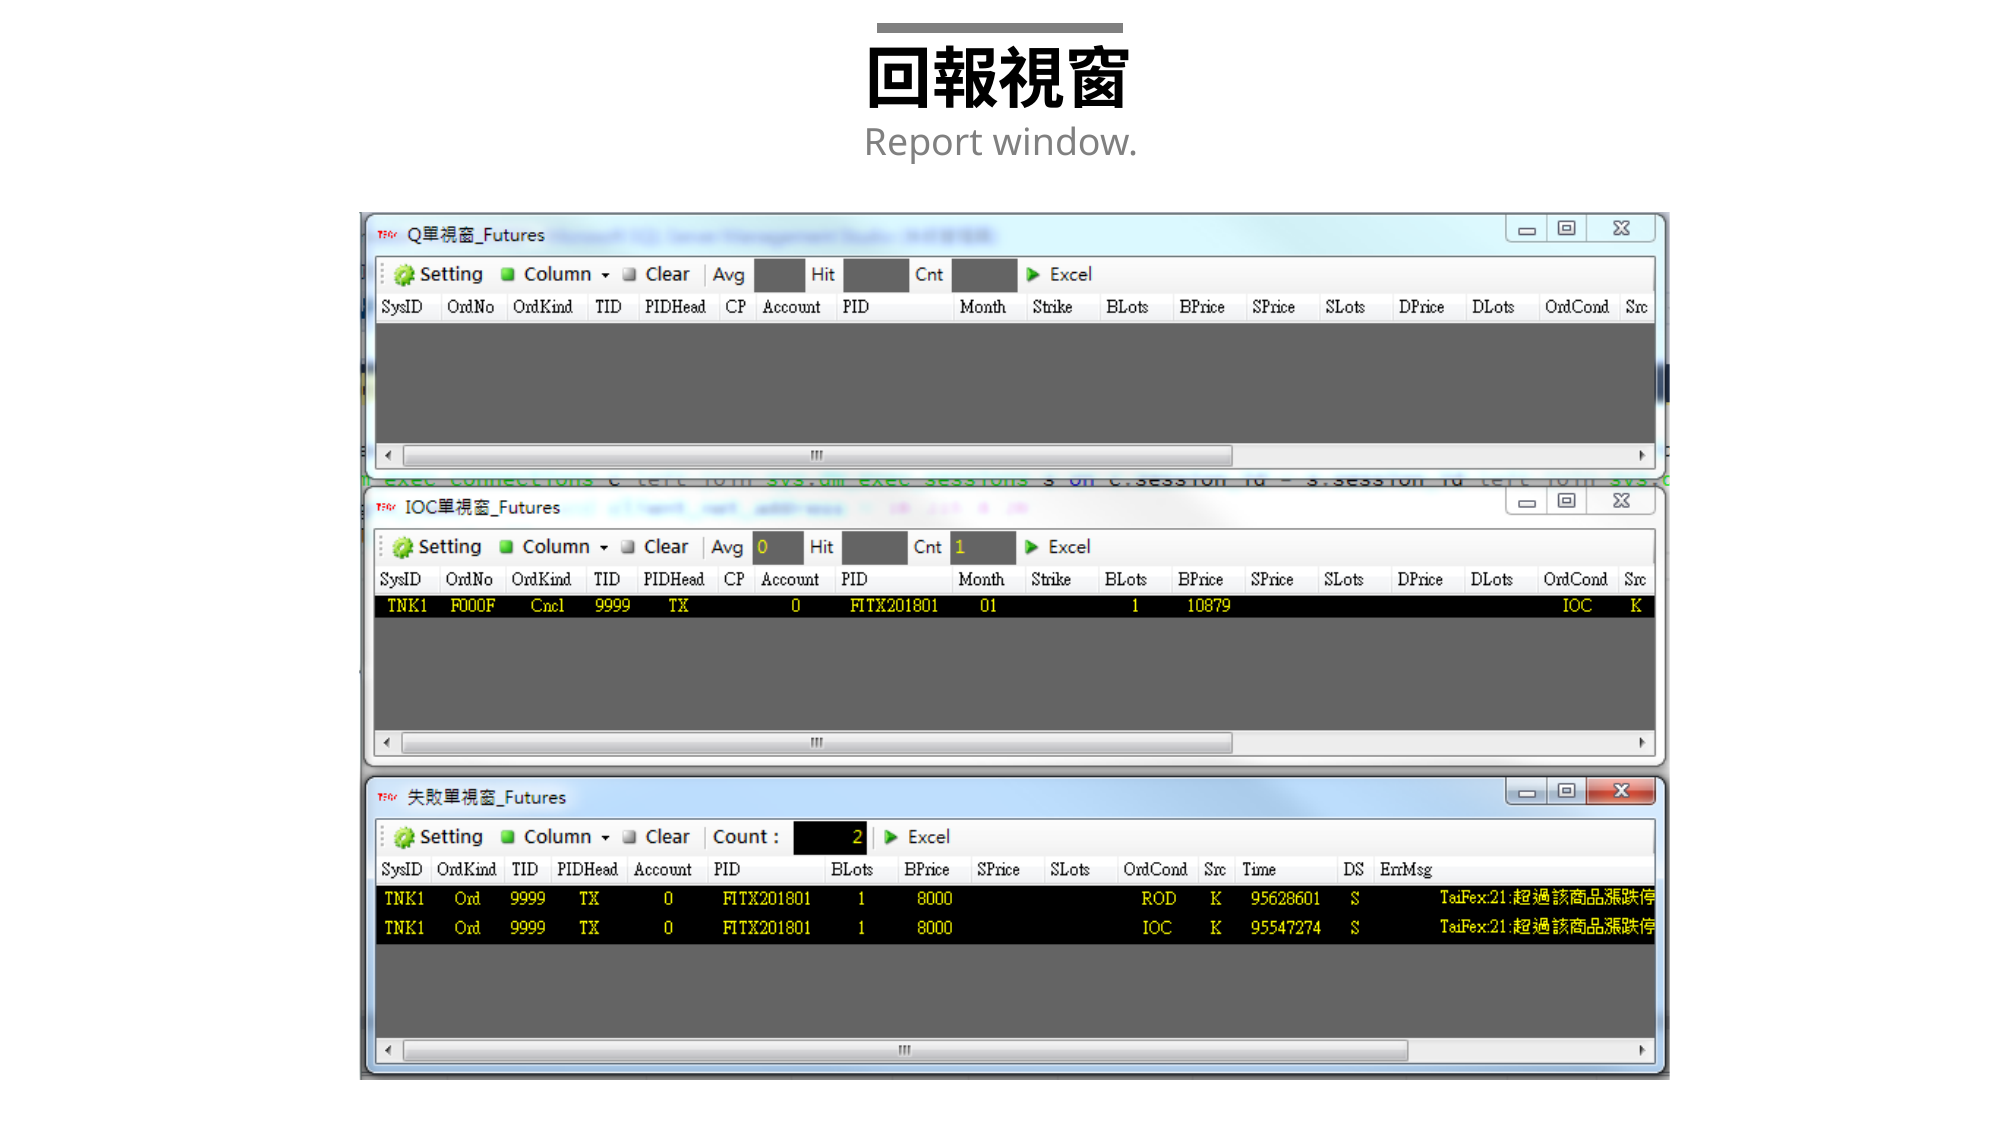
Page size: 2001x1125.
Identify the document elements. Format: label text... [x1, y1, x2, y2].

picture [359, 212, 1670, 1080]
text_box 回報視窗 [850, 28, 1150, 110]
text_box Report window. [848, 110, 1154, 170]
